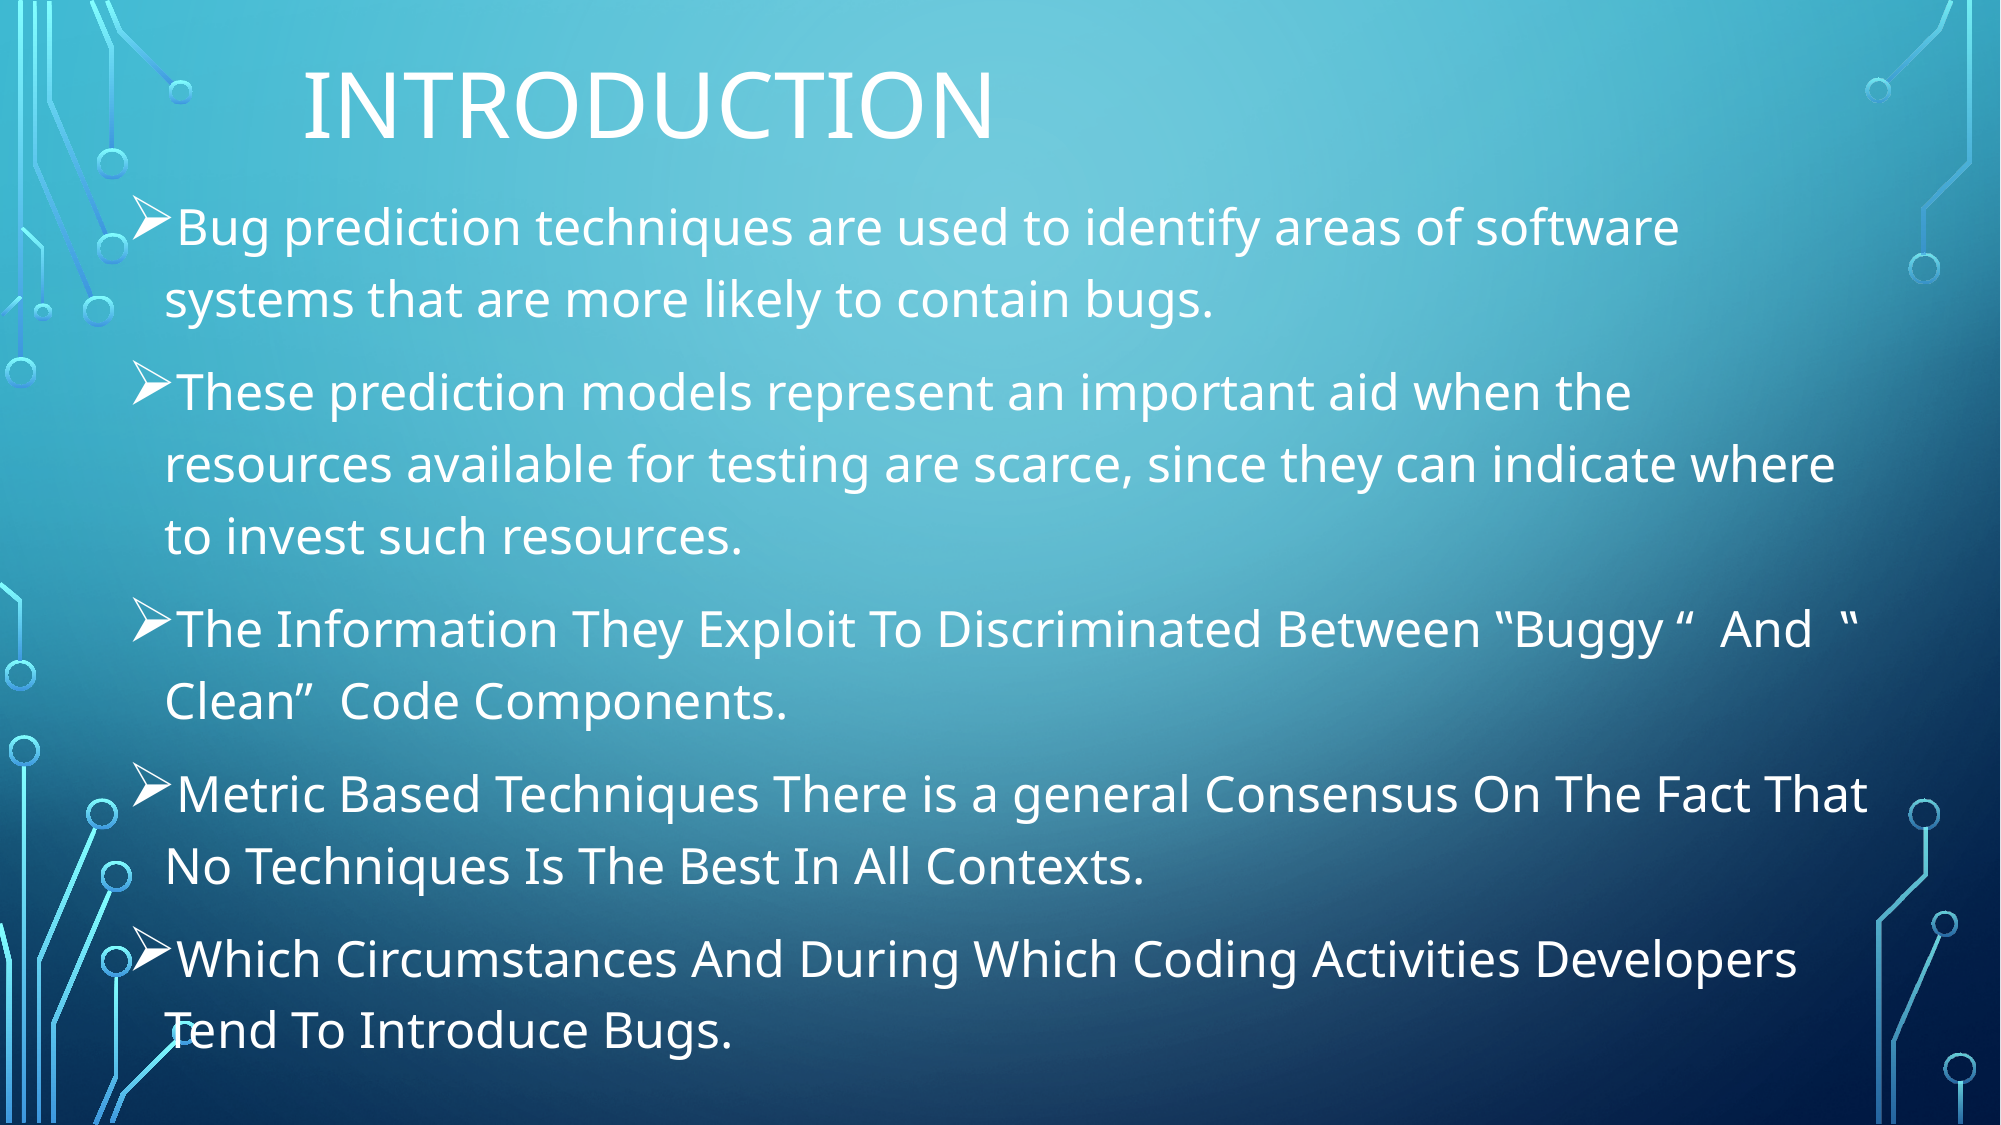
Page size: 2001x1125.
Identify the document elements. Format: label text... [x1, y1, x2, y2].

list Bug prediction techniques are used to identify areas of software systems that are more likely to contain bugs. These prediction models represent an important aid when the resources available for testing are scarce, since they can indicate where to invest such resources. The Information They Exploit To Discriminated Between ‟Buggy “ And ‟ Clean” Code Components. Metric Based Techniques There is a general Consensus On The Fact That No Techniques Is The Best In All Contexts. Which Circumstances And During Which Coding Activities Developers Tend To Introduce Bugs. [112, 176, 1888, 1023]
title INTRODUCTION [287, 11, 1205, 176]
